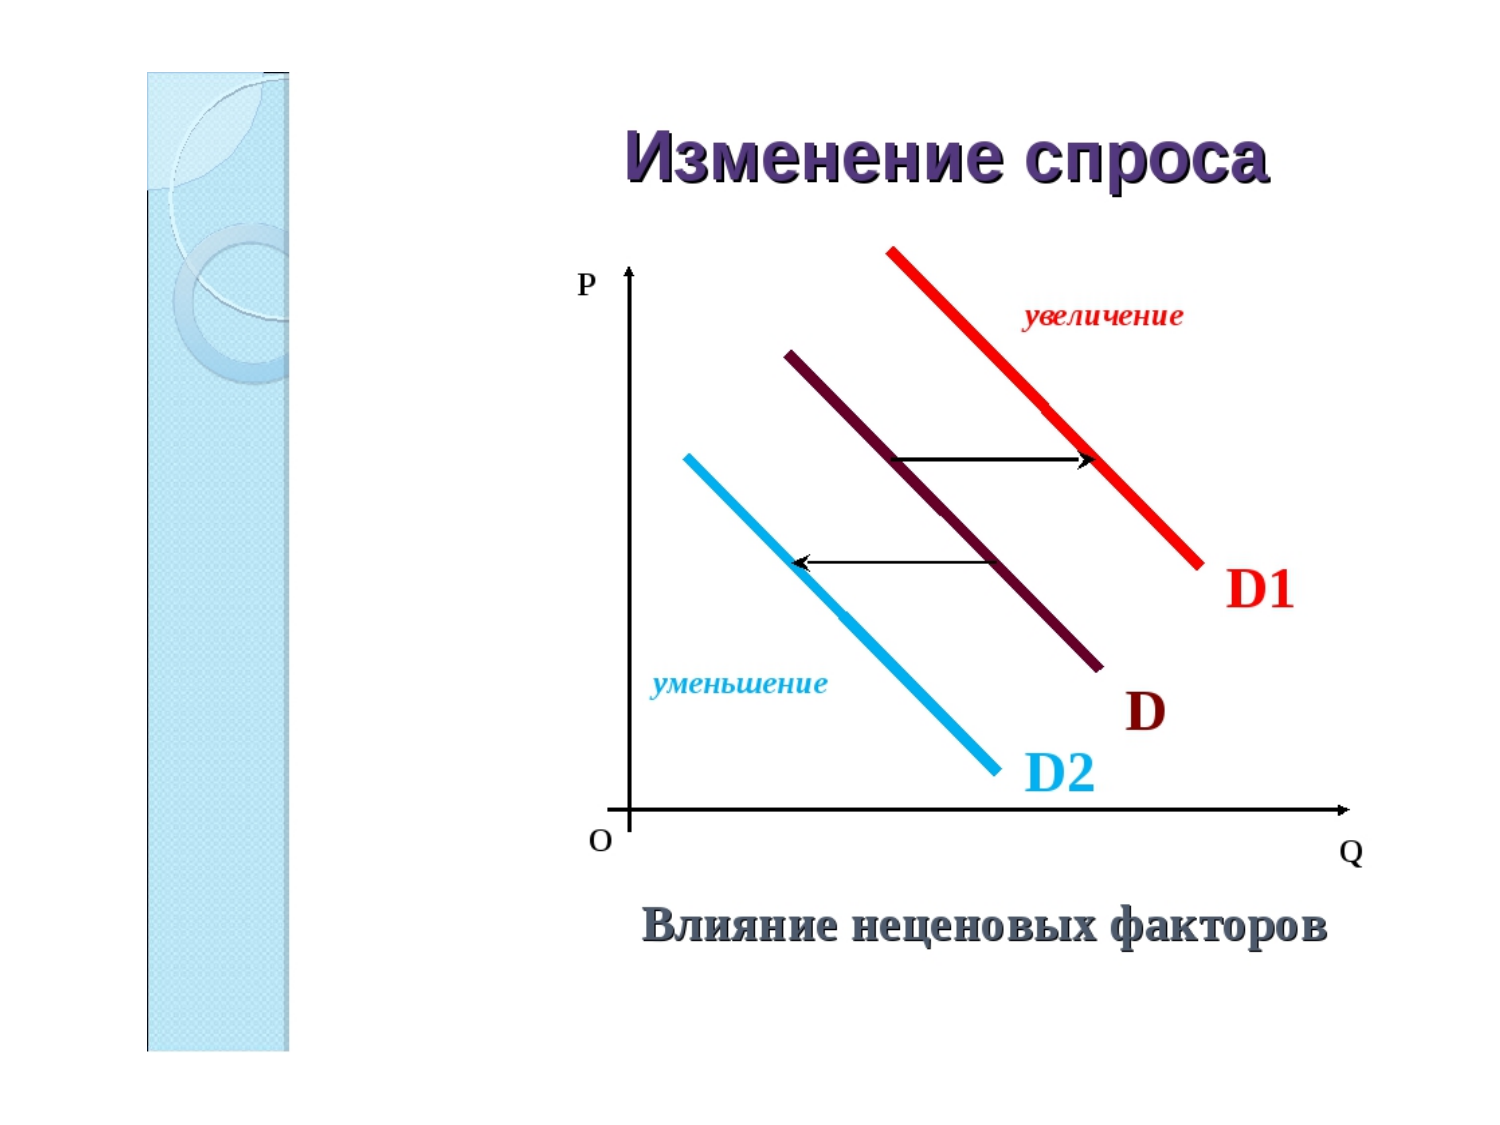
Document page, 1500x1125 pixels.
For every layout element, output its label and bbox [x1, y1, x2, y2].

picture [147, 72, 1436, 1053]
